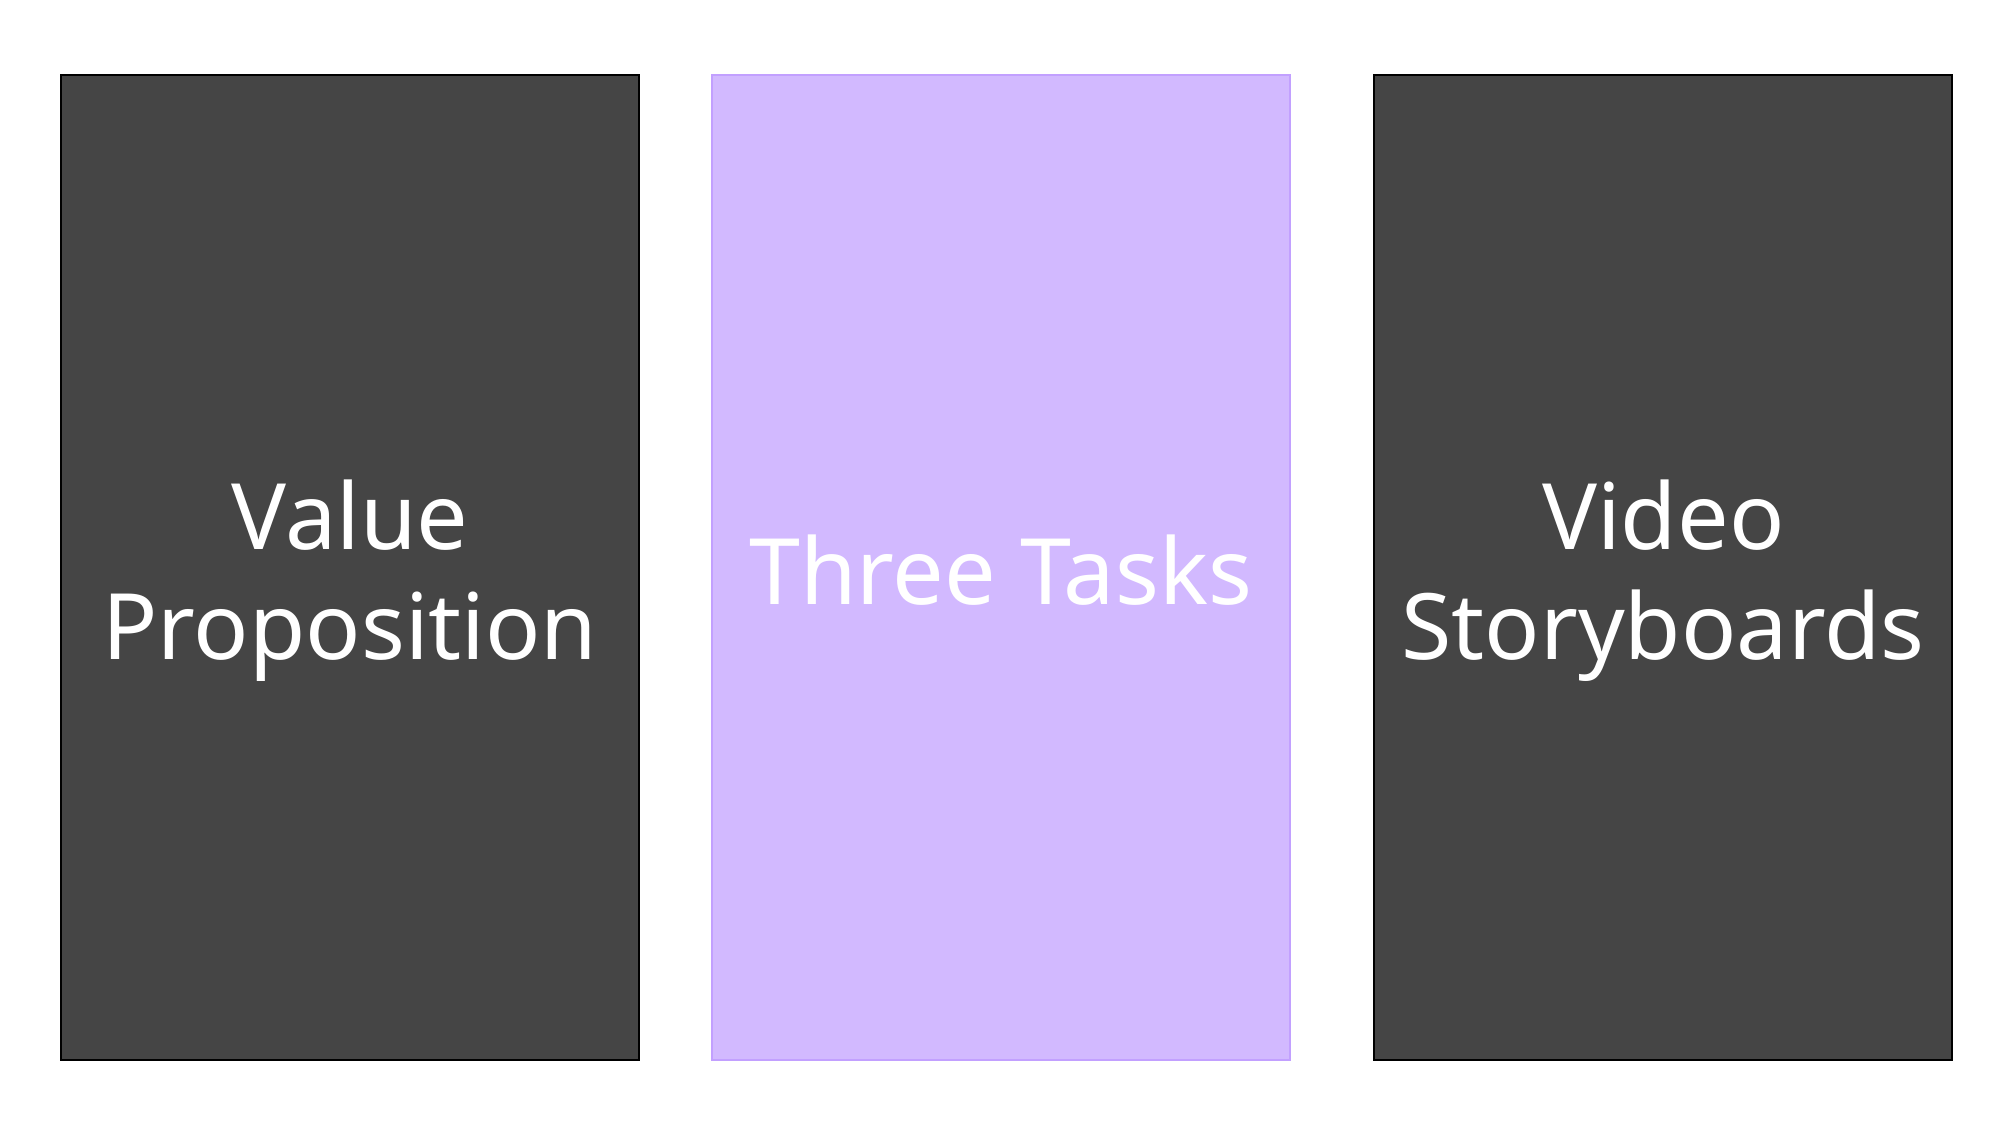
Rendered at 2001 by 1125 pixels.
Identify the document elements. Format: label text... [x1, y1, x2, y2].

text_box Video Storyboards [1373, 74, 1953, 1061]
text_box Three Tasks [711, 74, 1291, 1061]
text_box Value Proposition [60, 74, 640, 1061]
